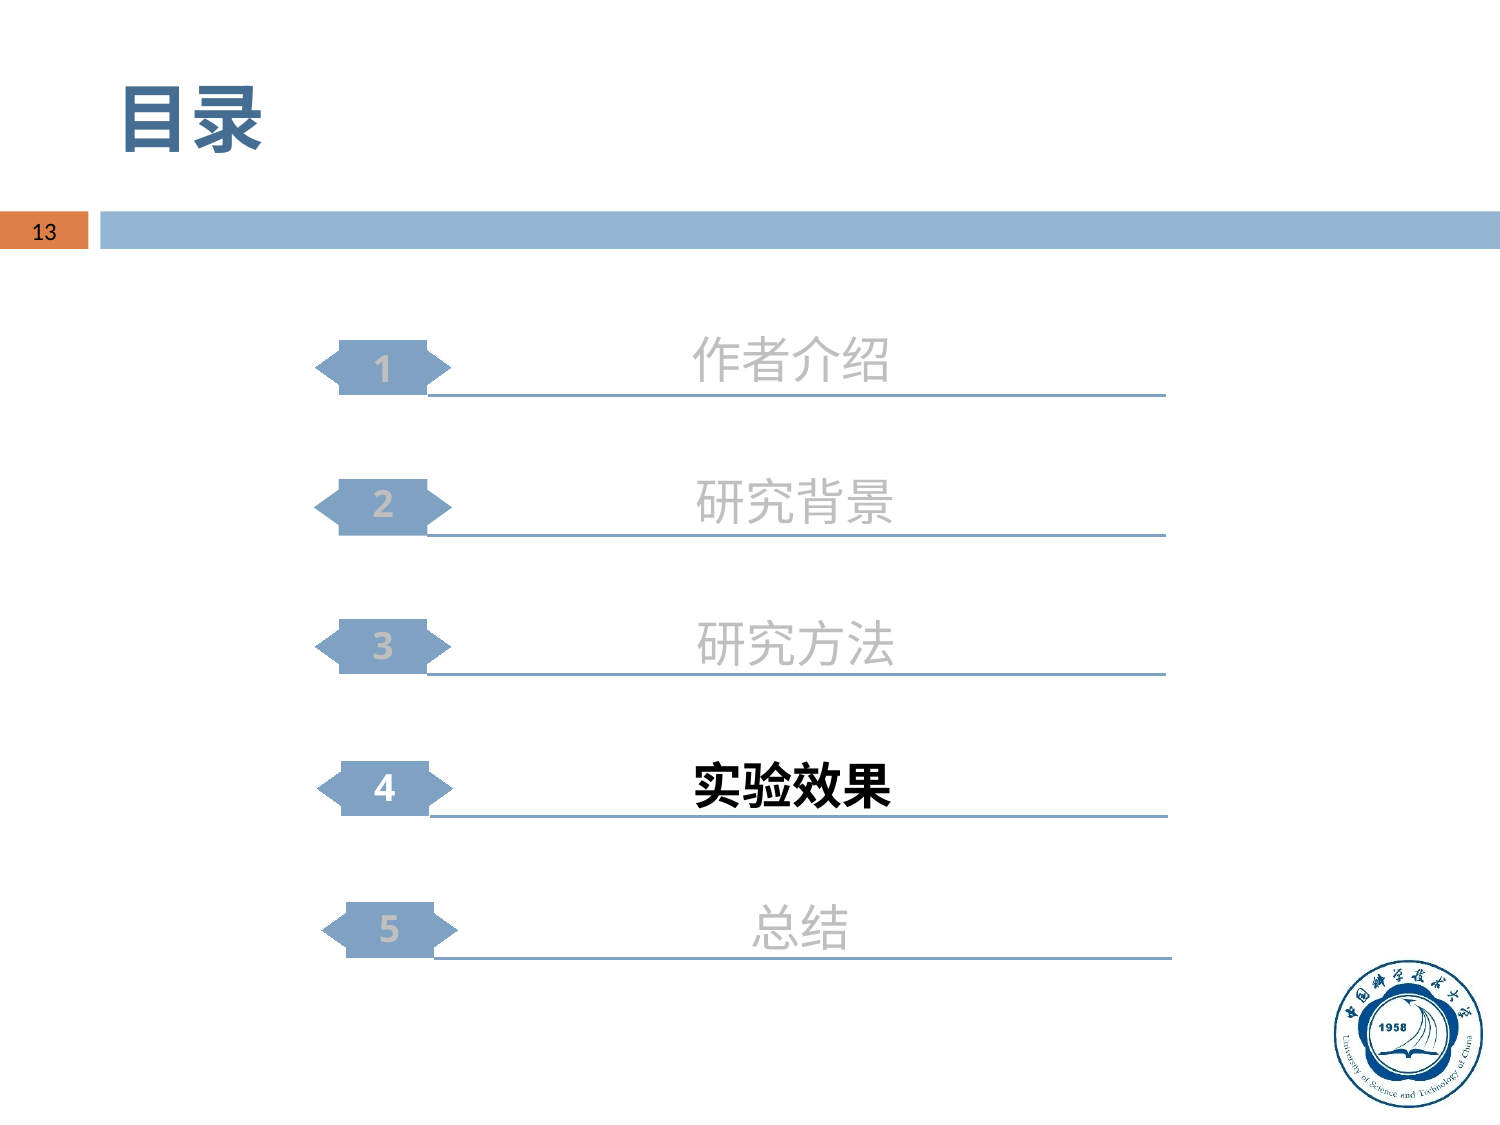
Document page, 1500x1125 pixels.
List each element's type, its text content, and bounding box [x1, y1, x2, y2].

text_box 实验效果 [424, 746, 1161, 822]
text_box [313, 339, 351, 396]
text_box 总结 [432, 888, 1168, 964]
text_box [313, 479, 351, 536]
text_box 1 [351, 331, 415, 404]
text_box [415, 339, 423, 396]
text_box 2 [351, 466, 415, 539]
text_box 4 [353, 749, 417, 823]
title 目录 [100, 35, 1438, 198]
text_box [422, 901, 432, 959]
text_box [415, 479, 427, 536]
picture [1330, 952, 1483, 1108]
text_box 研究方法 [428, 675, 1165, 680]
text_box [320, 901, 358, 959]
text_box 作者介绍 [423, 321, 1160, 397]
text_box 5 [358, 891, 422, 965]
text_box [315, 760, 353, 817]
text_box [313, 618, 351, 675]
text_box 3 [351, 607, 415, 681]
text_box 研究方法 [428, 605, 1165, 674]
text_box [415, 618, 428, 675]
text_box 研究背景 [427, 463, 1163, 535]
text_box [417, 760, 424, 817]
slide_number 13 [0, 211, 89, 250]
